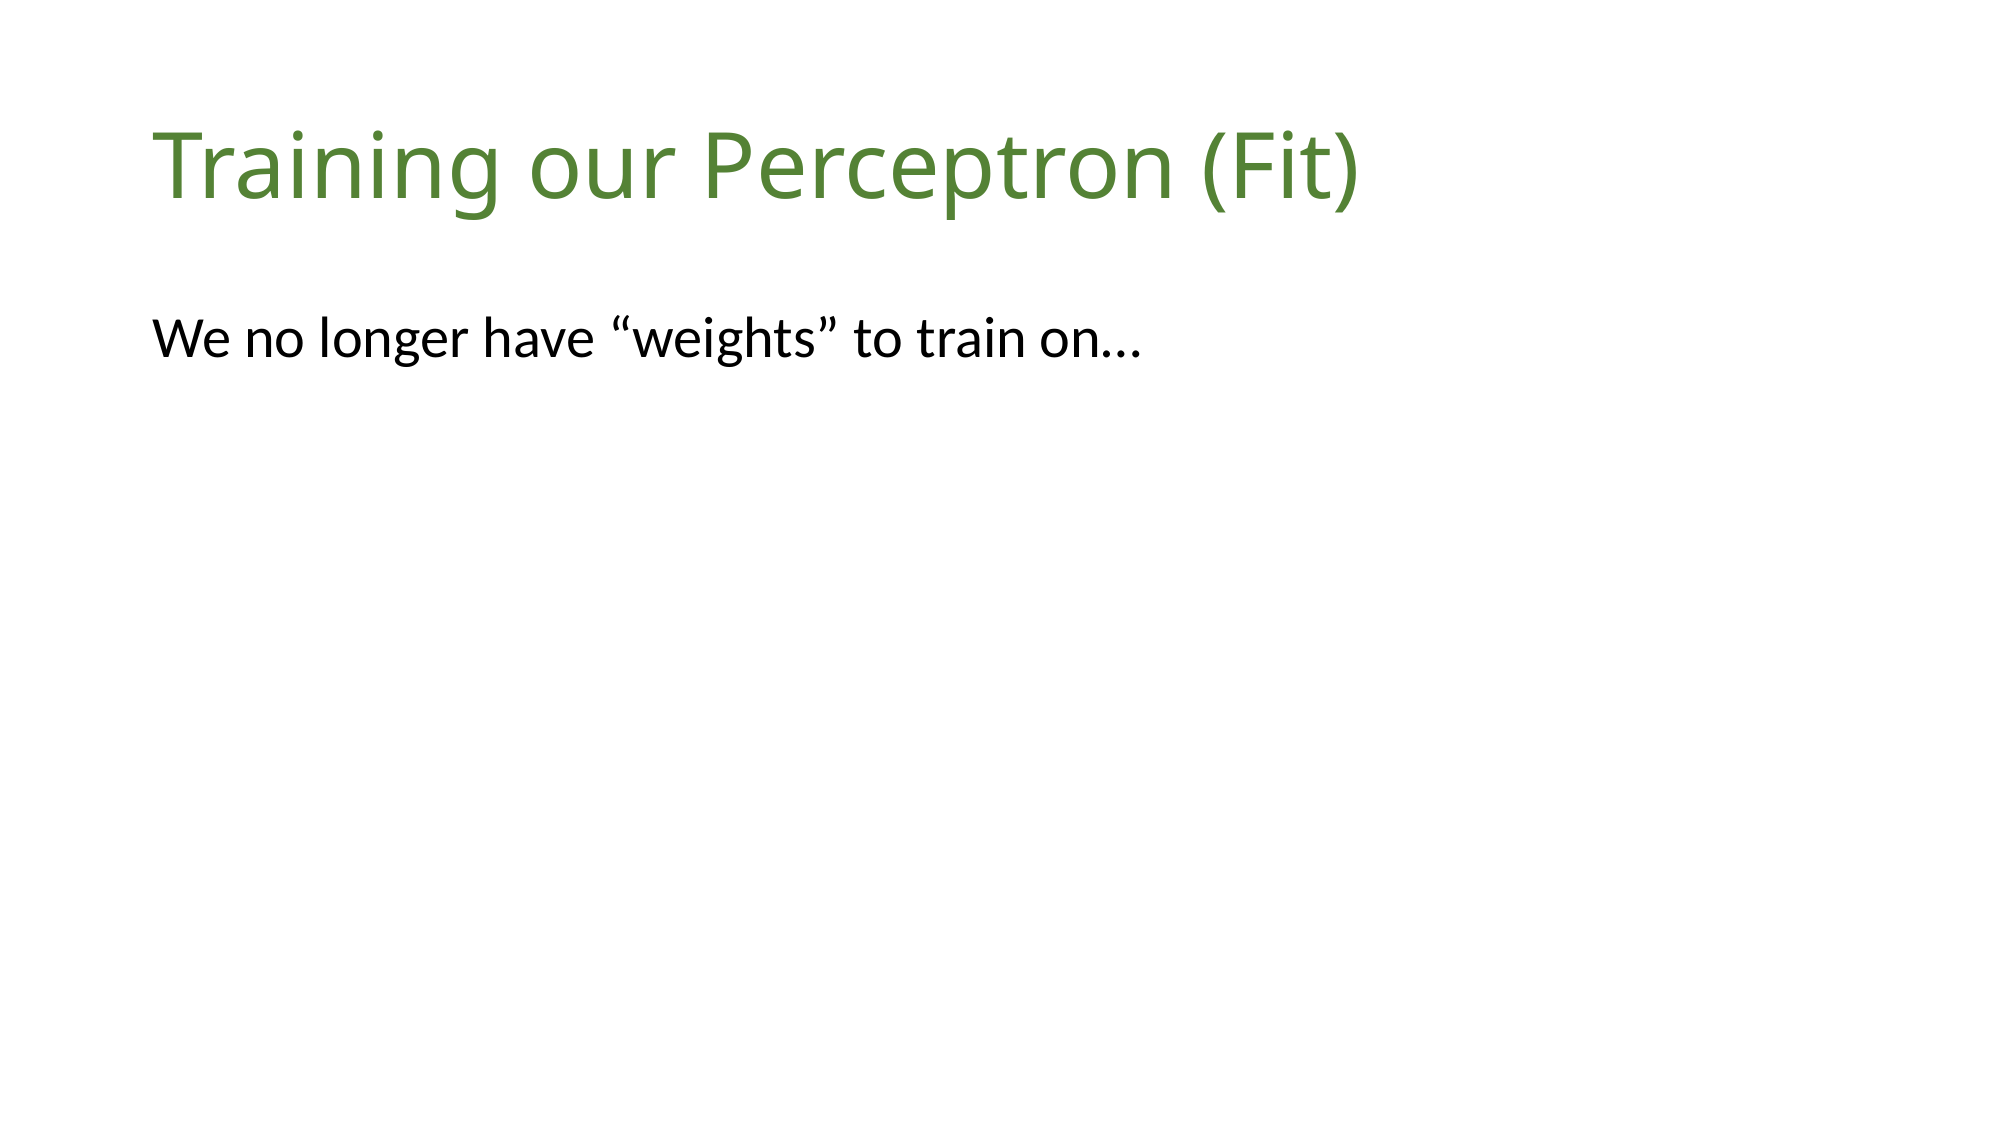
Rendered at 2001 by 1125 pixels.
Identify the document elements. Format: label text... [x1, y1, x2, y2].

title Training our Perceptron (Fit) [137, 59, 1863, 278]
list We no longer have “weights” to train on… [137, 299, 1863, 1014]
